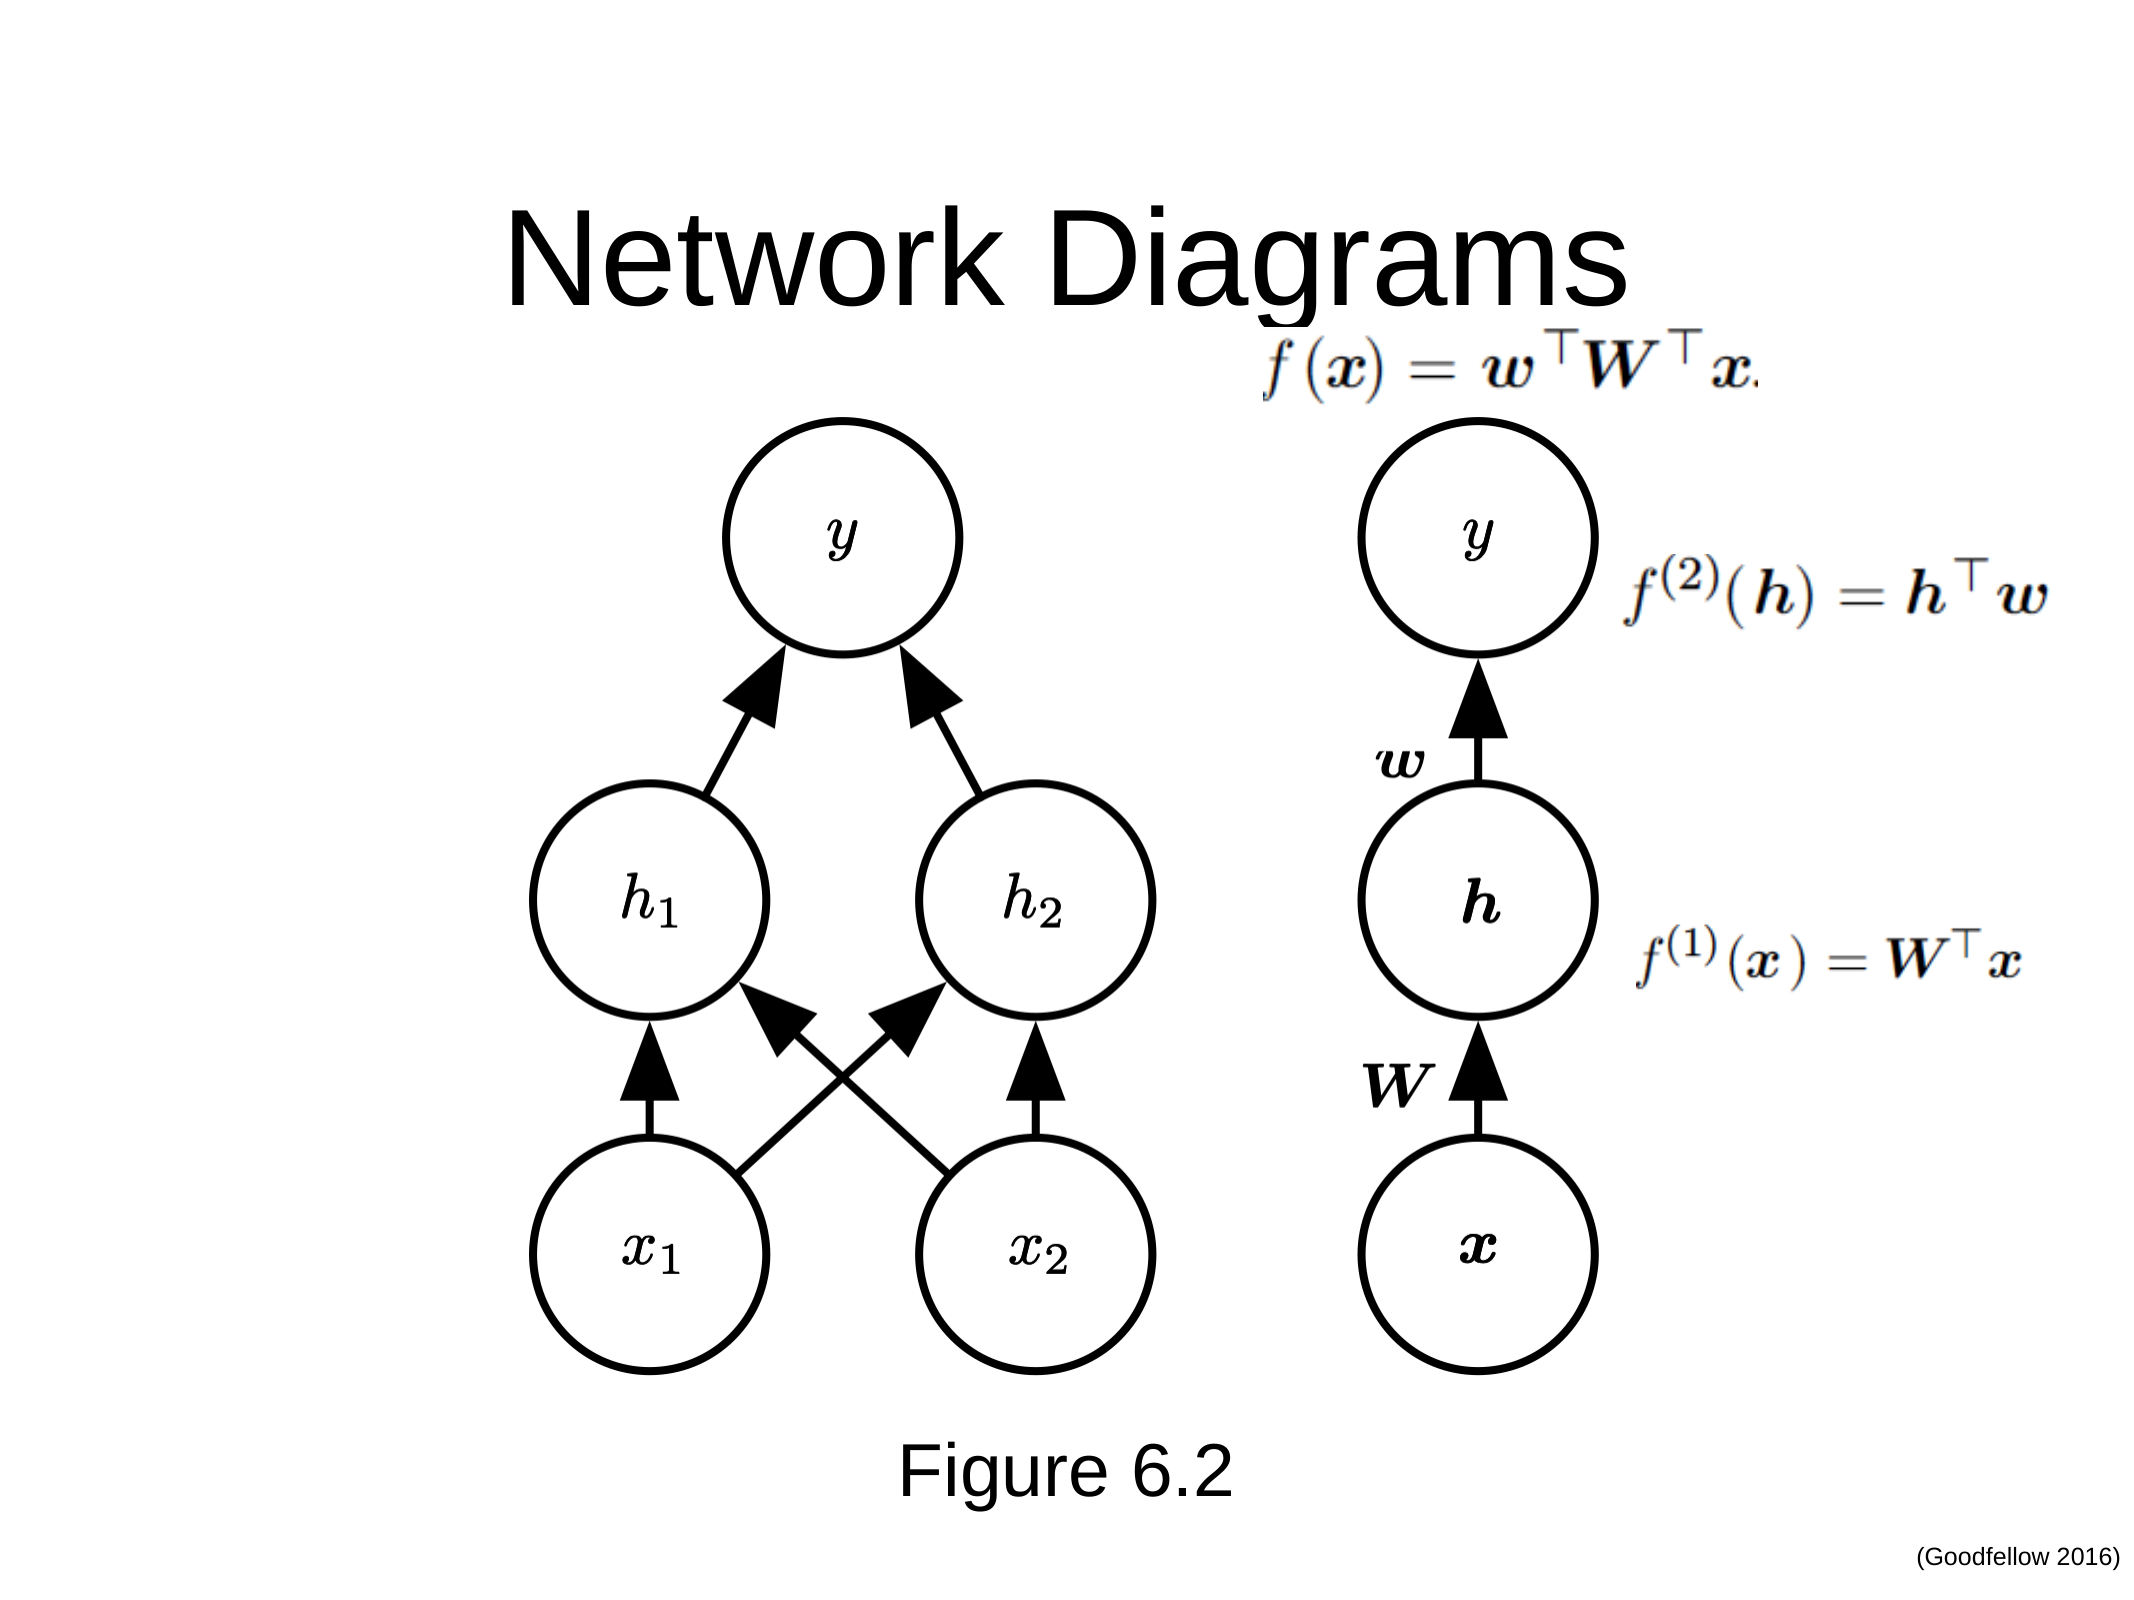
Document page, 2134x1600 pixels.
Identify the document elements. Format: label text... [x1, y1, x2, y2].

picture [519, 327, 2052, 1389]
picture [1636, 923, 2027, 1005]
text_box Figure 6.2 [889, 1413, 1244, 1520]
title Network Diagrams [155, 72, 1978, 428]
